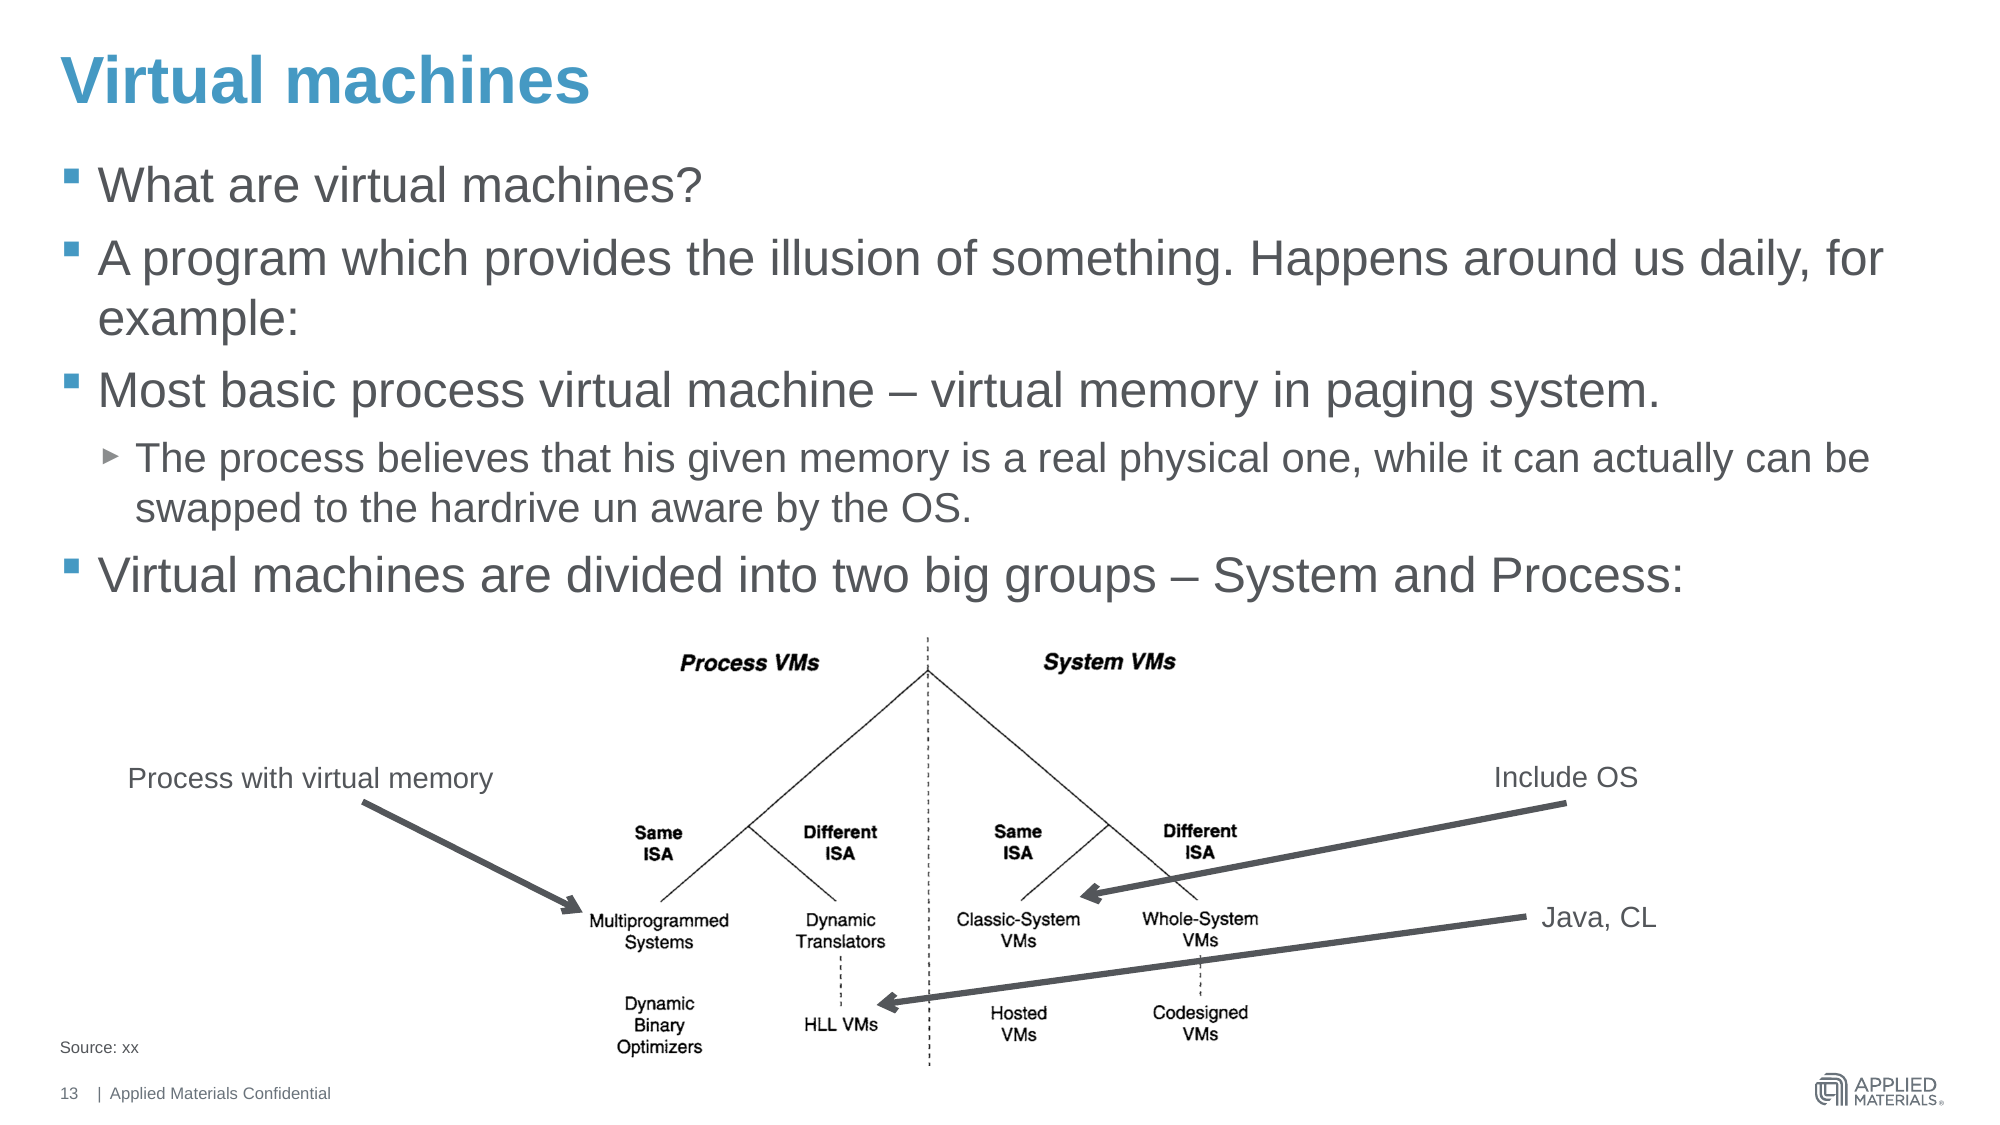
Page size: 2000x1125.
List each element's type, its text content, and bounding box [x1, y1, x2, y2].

text_box Process with virtual memory [112, 751, 504, 802]
slide_number 13 [45, 1078, 165, 1106]
text_box Source: xx [44, 1029, 504, 1065]
list What are virtual machines? A program which provides the illusion of something. Happens around us daily, for example: Most basic process virtual machine – virtual memory in paging system. The process believes that his given memory is a real physical one, while it can actually can be swapped to the hardrive un aware by the OS. Virtual machines are divided into two big groups – System and Process: [45, 145, 1925, 1005]
picture [509, 621, 1282, 1066]
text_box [362, 801, 584, 913]
text_box Java, CL [1526, 891, 1673, 941]
title Virtual machines [45, 29, 1925, 126]
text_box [1079, 802, 1567, 898]
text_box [876, 916, 1527, 1006]
text_box Include OS [1479, 751, 1654, 801]
